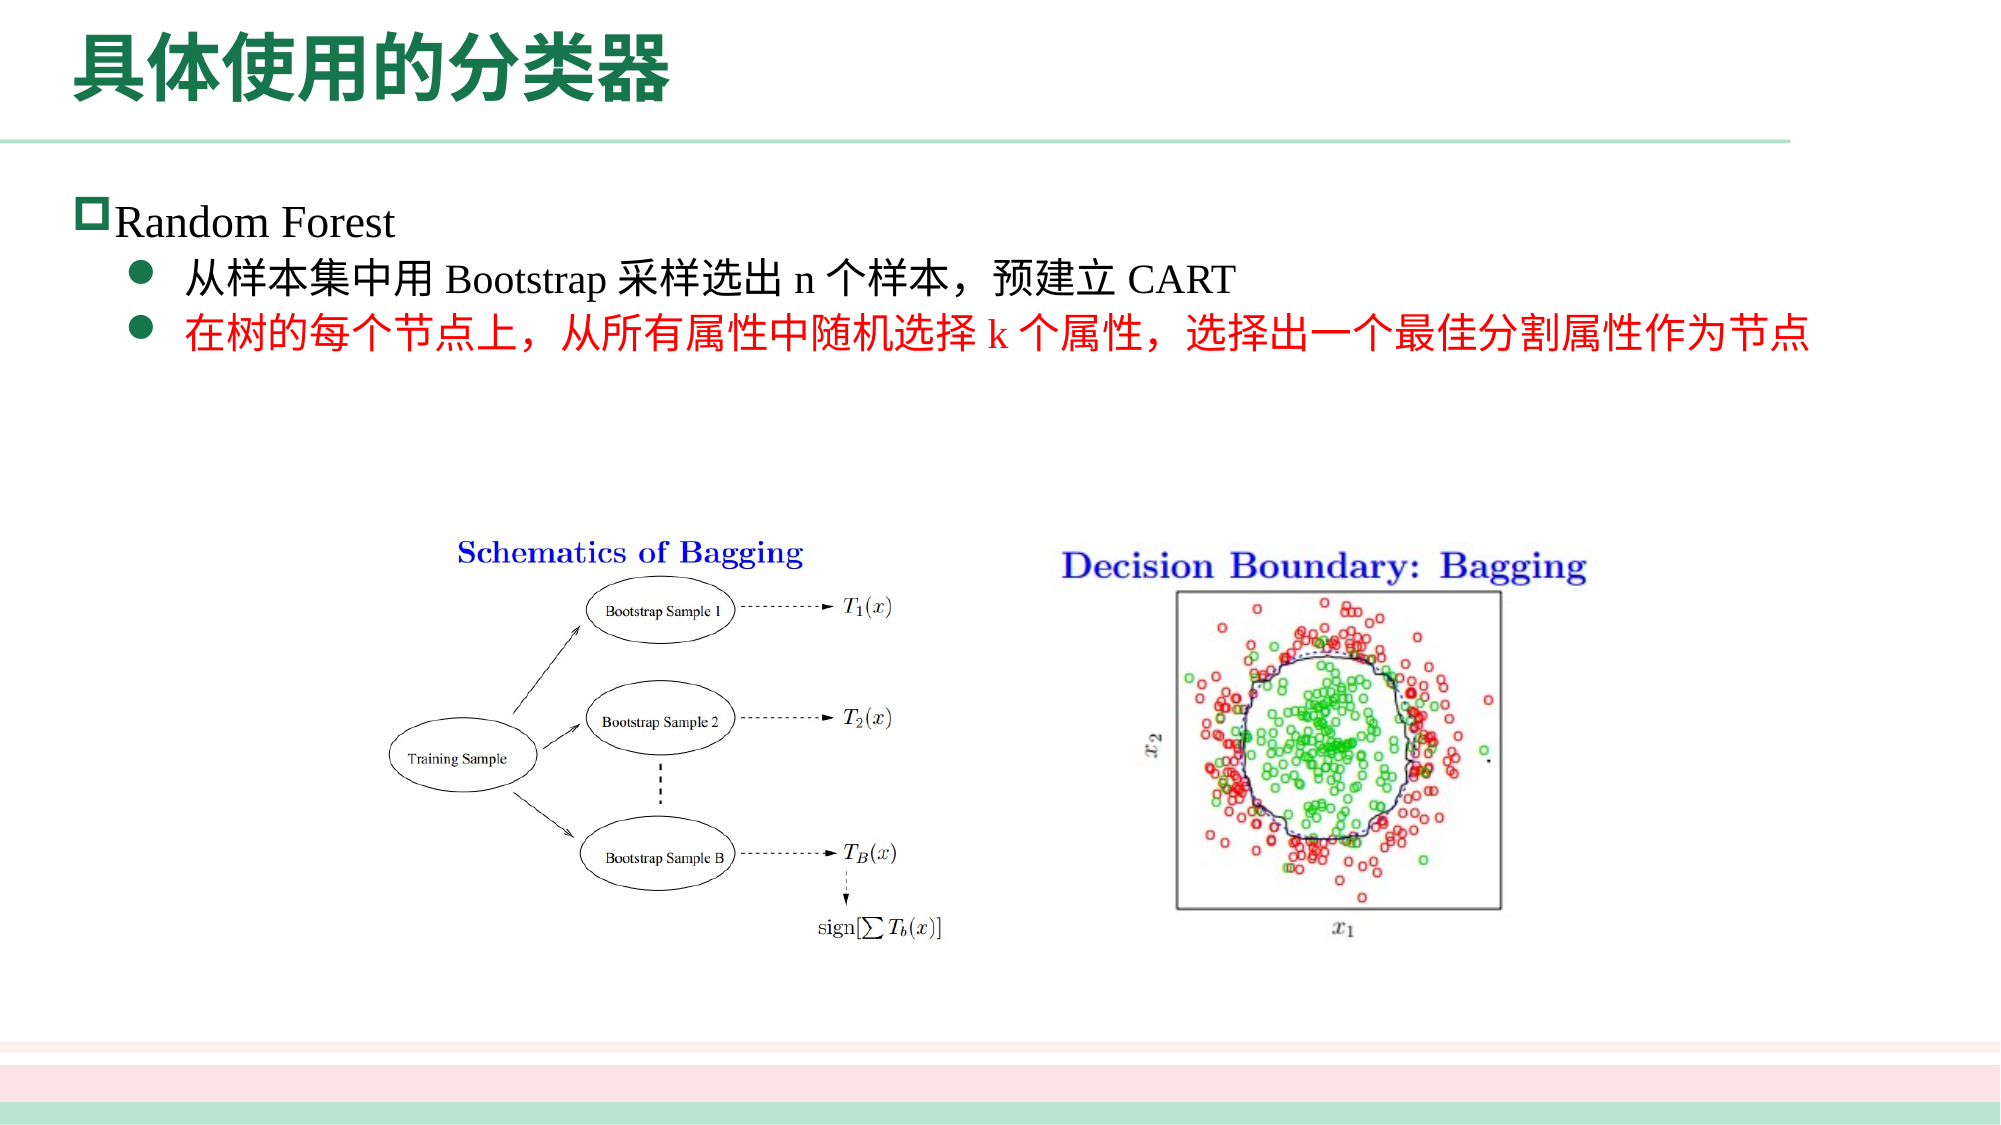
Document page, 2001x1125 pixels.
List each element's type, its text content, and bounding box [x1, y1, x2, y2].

picture [0, 0, 2001, 1125]
title 具体使用的分类器 [56, 7, 1782, 135]
list Random Forest 从样本集中用Bootstrap采样选出n个样本，预建立CART 在树的每个节点上，从所有属性中随机选择k个属性，选择出一个最佳分割属性作为节点 [56, 190, 1942, 999]
